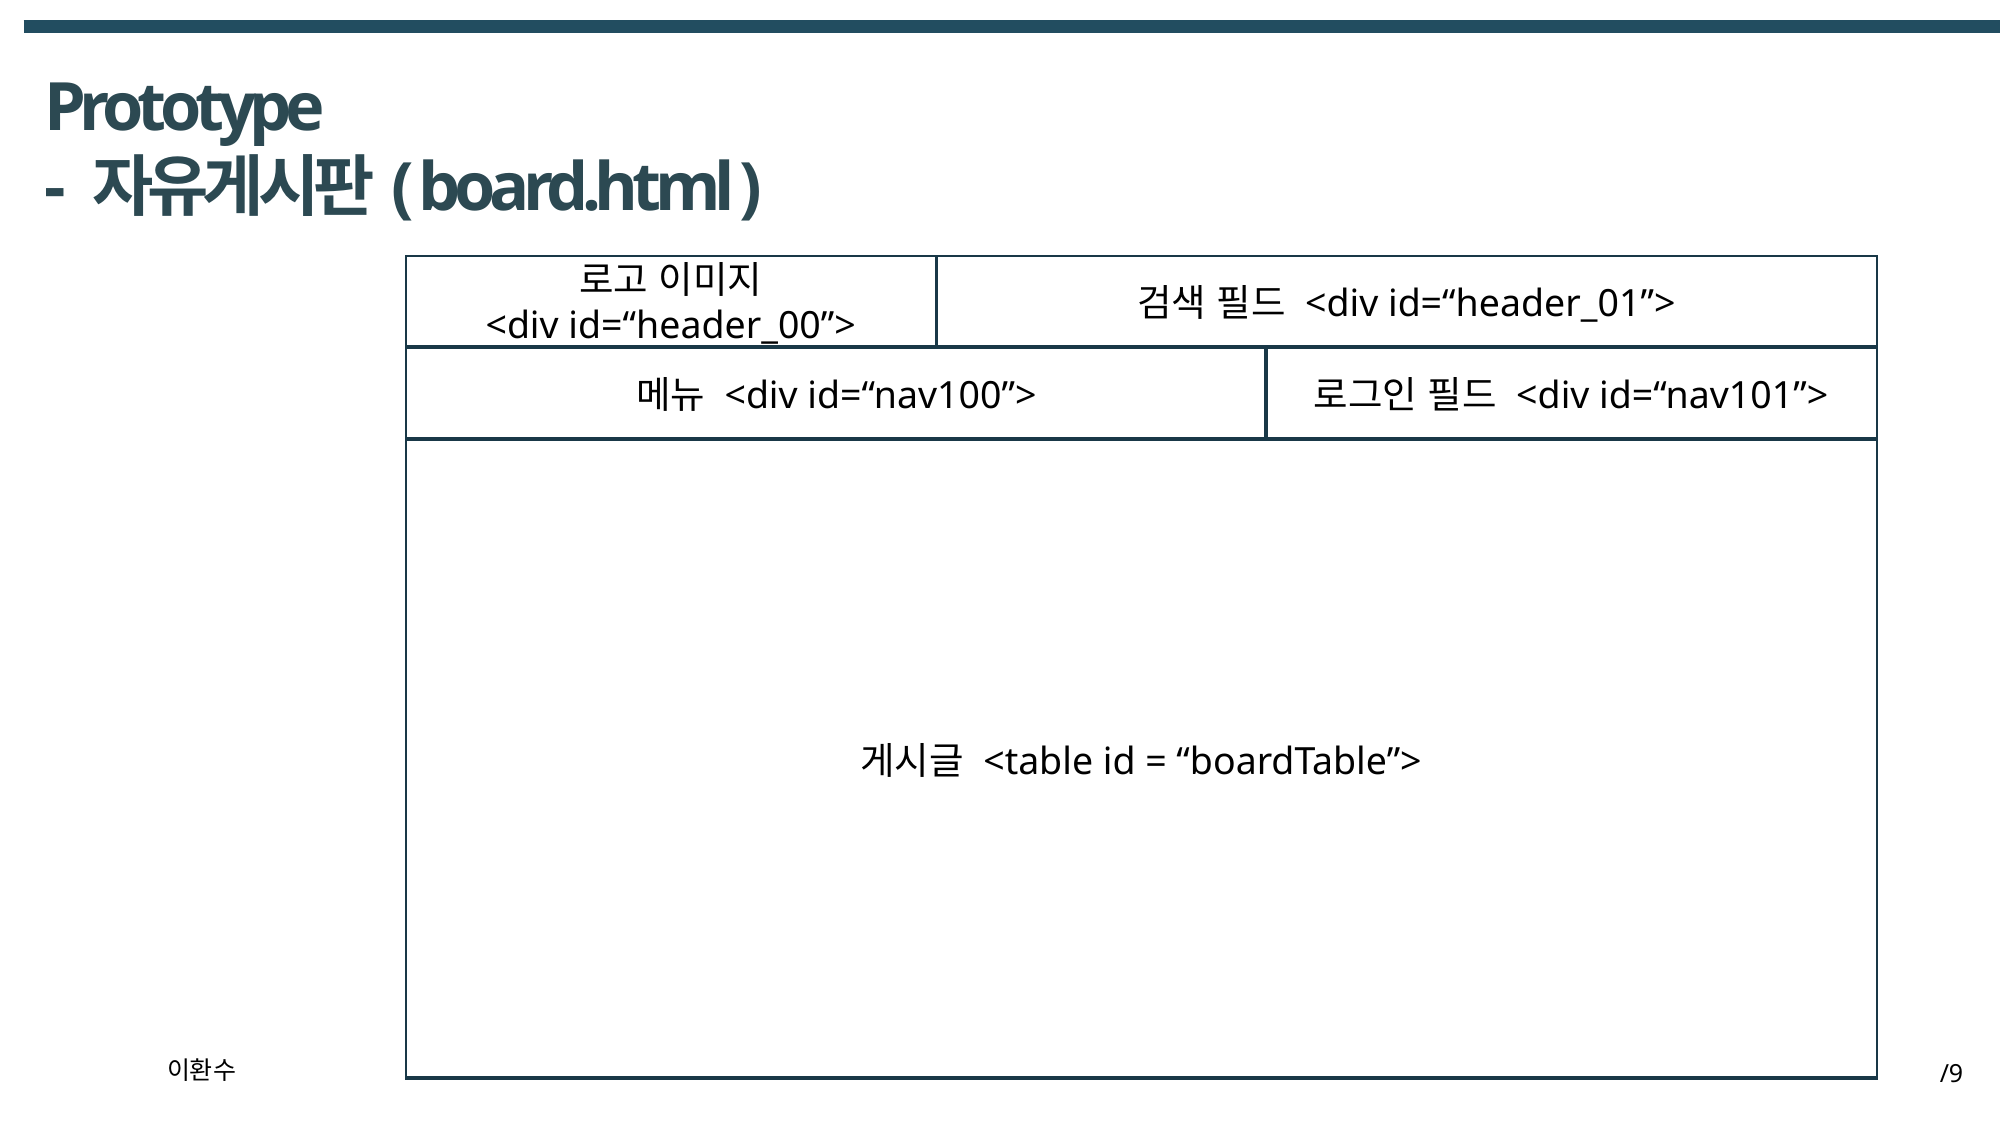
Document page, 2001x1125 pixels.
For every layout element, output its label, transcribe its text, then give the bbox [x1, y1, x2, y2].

text_box 검색 필드 <div id=“header_01”> [935, 255, 1878, 347]
text_box 로그인 필드 <div id=“nav101”> [1264, 347, 1878, 439]
text_box 메뉴 <div id=“nav100”> [405, 347, 1264, 439]
footer 이환수 [18, 1042, 385, 1103]
text_box 로고 이미지 <div id=“header_00”> [405, 255, 935, 347]
text_box Prototype - 자유게시판( board.html ) [29, 56, 800, 232]
text_box 게시글 <table id = “boardTable”> [405, 439, 1878, 1080]
